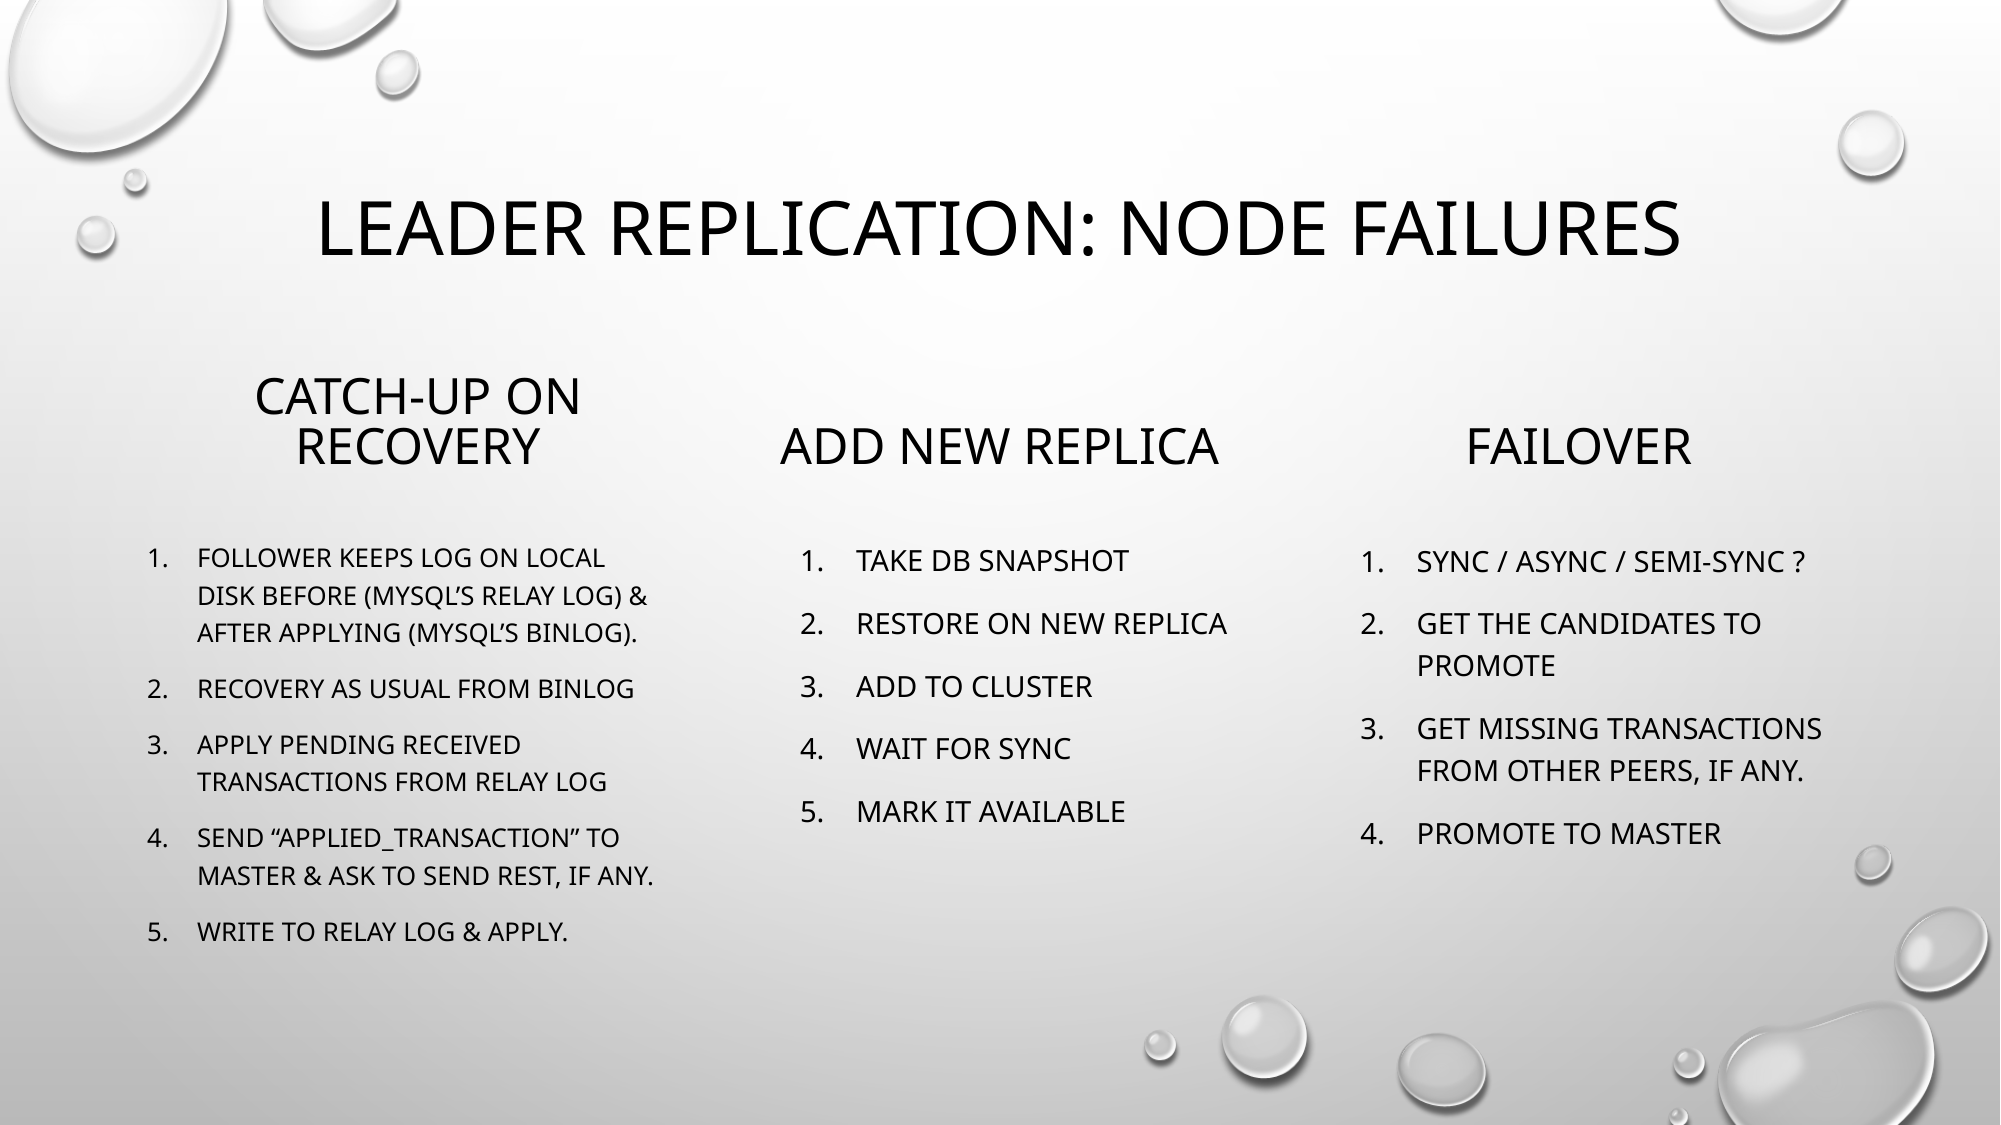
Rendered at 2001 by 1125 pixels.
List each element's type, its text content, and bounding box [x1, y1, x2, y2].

list Sync / async / semi-sync ? Get the candidates to promote Get missing transactions from other peers, if any. Promote to master [1345, 528, 1888, 996]
picture [0, 0, 2000, 1125]
list Take DB Snapshot Restore on new replica Add to cluster Wait for sync mark it available [784, 528, 1327, 996]
list Add new replica [730, 388, 1271, 483]
list failover [1307, 388, 1851, 483]
list Catch-up on recovery [132, 388, 705, 483]
list Follower keeps log on local disk before (MySQL’s Relay Log) & after applying (MySQL’s Binlog). Recovery as usual from binlog Apply pending received transactions from relay log Send “applied_transaction” to master & Ask to send rest, if any. Write to relay log & Apply. [132, 528, 674, 996]
title LEADER REPLICATION: node FAILURES [149, 99, 1851, 364]
